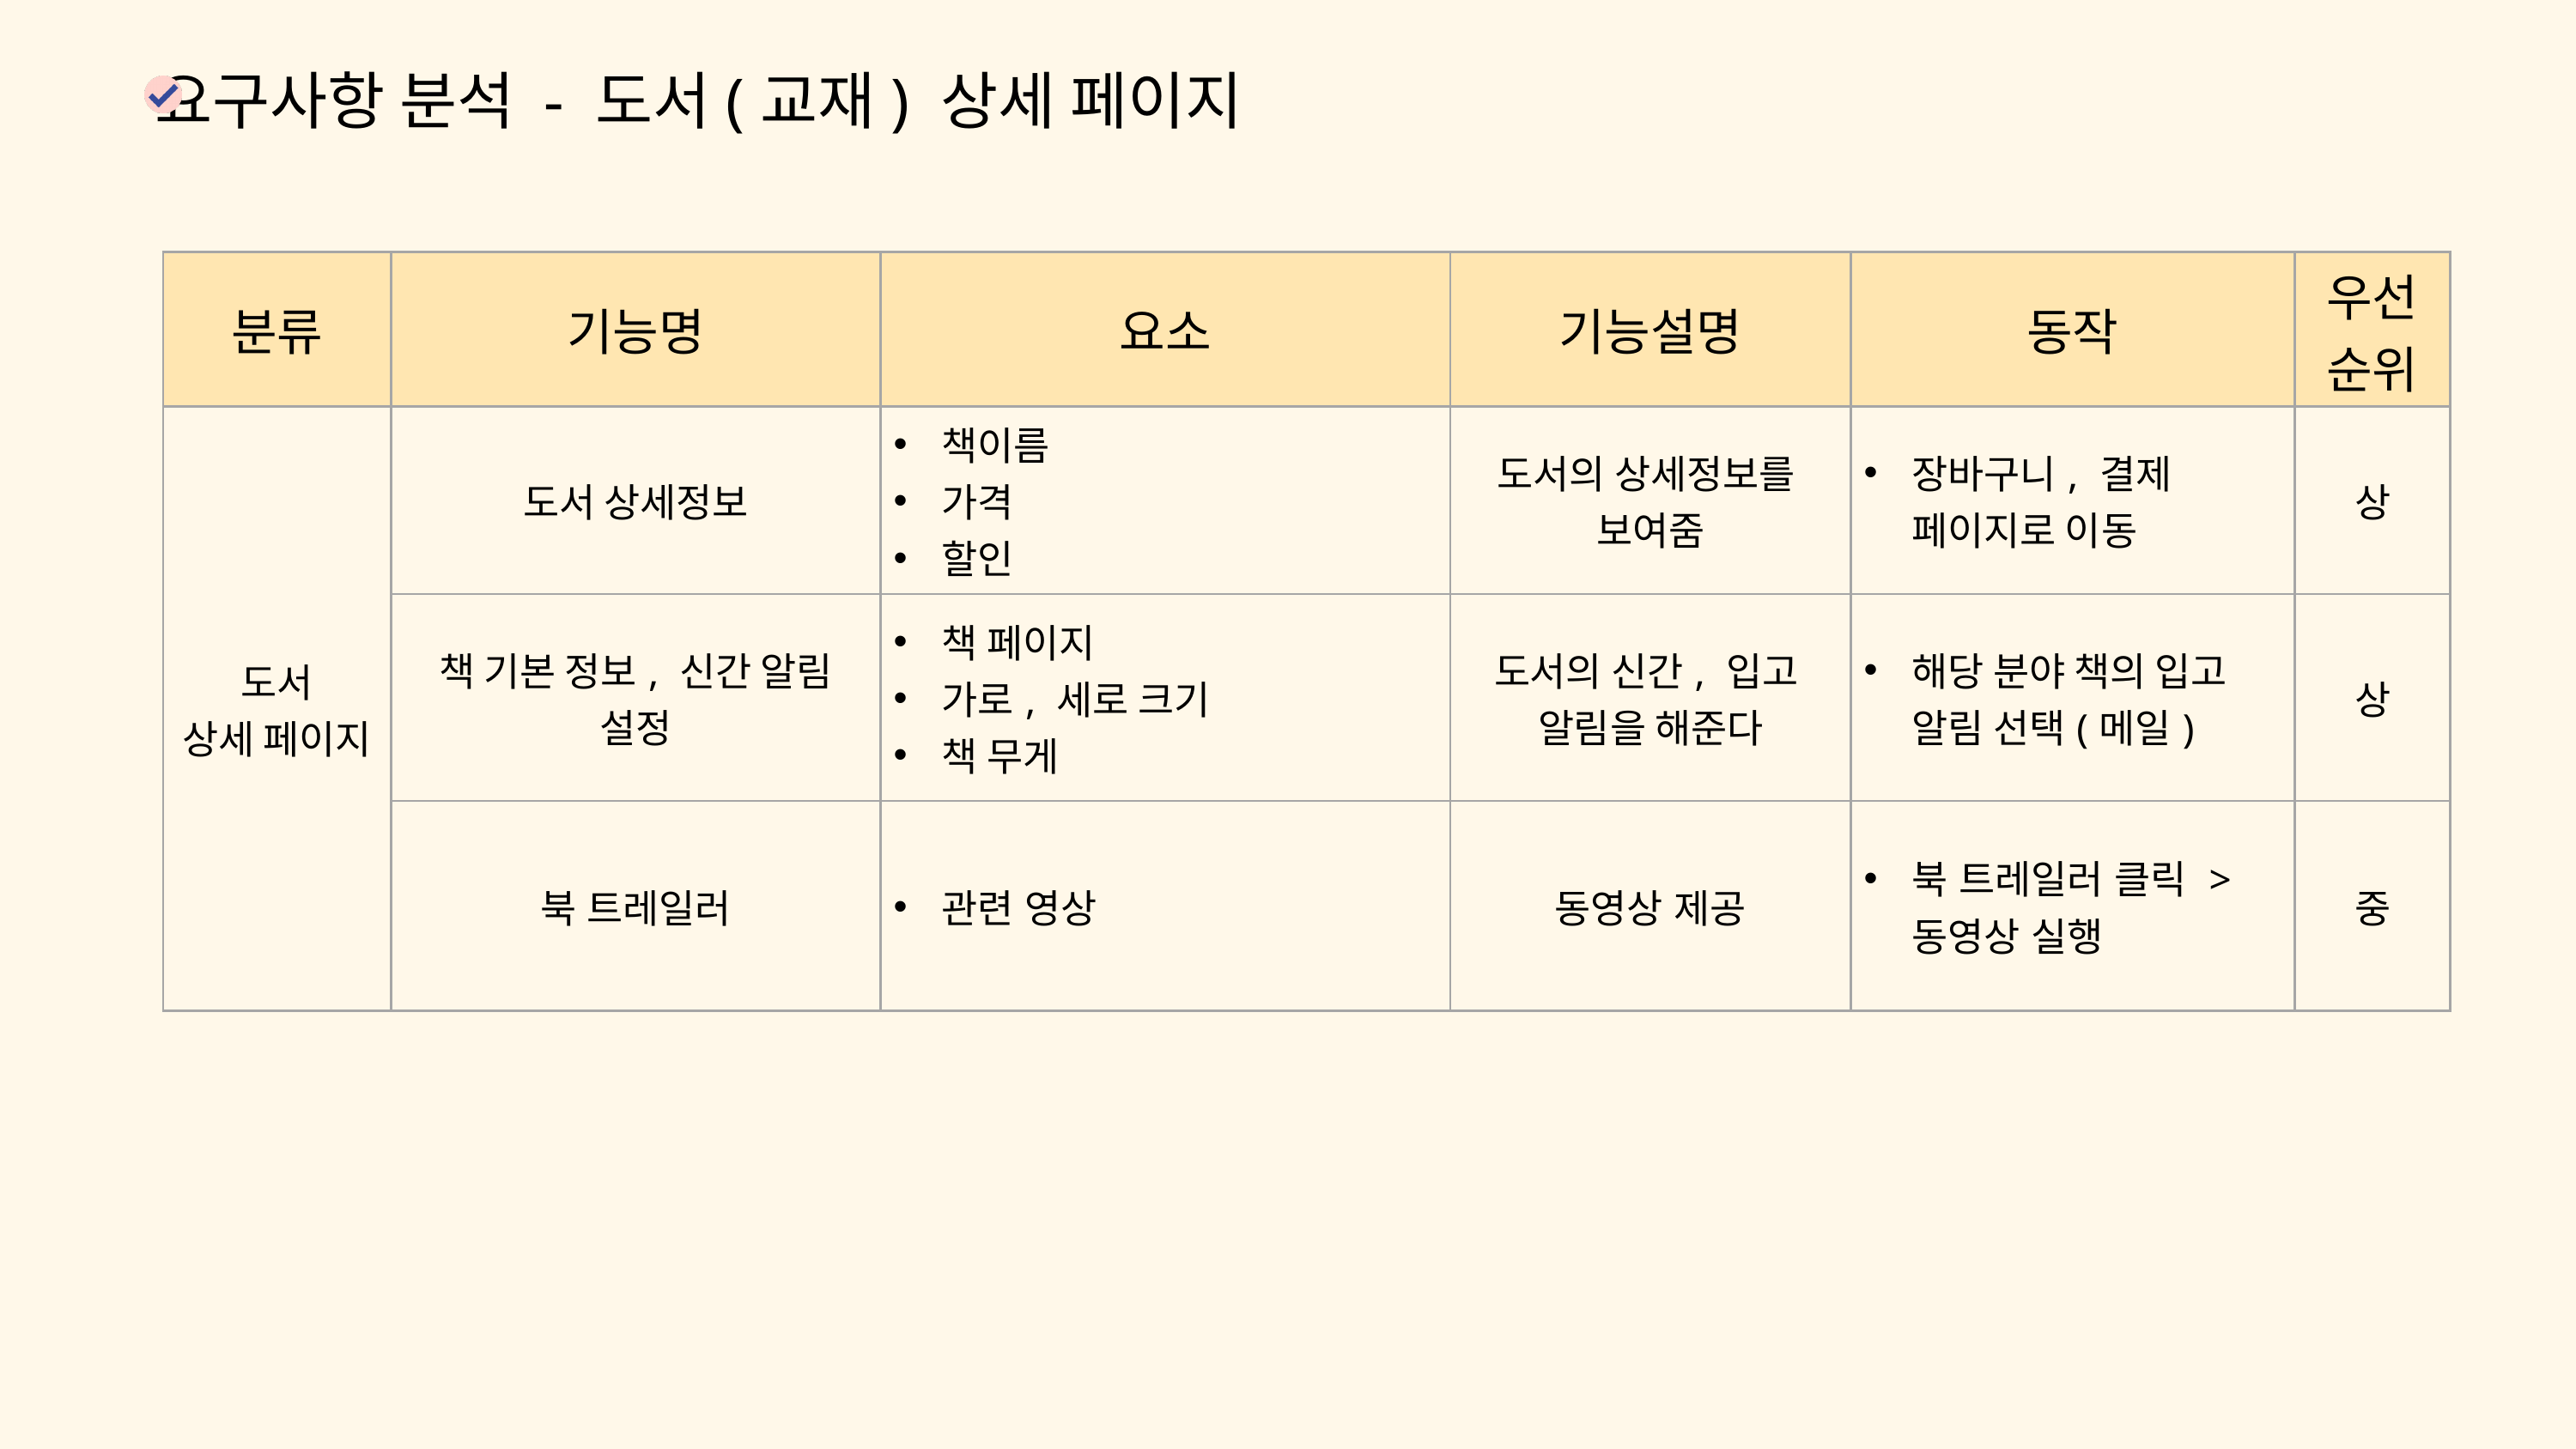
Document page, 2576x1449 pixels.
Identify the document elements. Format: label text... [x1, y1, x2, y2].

text_box 요구사항 분석 - 도서(교재) 상세 페이지 [0, 48, 1829, 136]
table_cell 상 [2296, 595, 2449, 800]
table_header 기능설명 [1451, 253, 1850, 405]
table_cell 장바구니, 결제 페이지로 이동 [1852, 408, 2293, 593]
table_header 기능명 [392, 253, 879, 405]
picture [144, 76, 182, 113]
table_header 우선순위 [2296, 253, 2449, 405]
table_cell 도서 상세 페이지 [164, 408, 390, 1009]
table_cell 동영상 제공 [1451, 802, 1850, 1009]
table_cell 책 기본 정보, 신간 알림 설정 [392, 595, 879, 800]
table_cell 북 트레일러 [392, 802, 879, 1009]
table_cell 중 [2296, 802, 2449, 1009]
table_header 분류 [164, 253, 390, 405]
table_cell 도서의 상세정보를 보여줌 [1451, 408, 1850, 593]
table_cell 도서의 신간, 입고 알림을 해준다 [1451, 595, 1850, 800]
table_header 동작 [1852, 253, 2293, 405]
table_cell 해당 분야 책의 입고 알림 선택(메일) [1852, 595, 2293, 800]
table_cell 관련 영상 [882, 802, 1449, 1009]
table_cell 책 페이지 가로, 세로 크기 책 무게 [882, 595, 1449, 800]
table_cell 도서 상세정보 [392, 408, 879, 593]
table_cell 책이름 가격 할인 [882, 408, 1449, 593]
table_header 요소 [882, 253, 1449, 405]
table_cell 북 트레일러 클릭 > 동영상 실행 [1852, 802, 2293, 1009]
table_cell 상 [2296, 408, 2449, 593]
